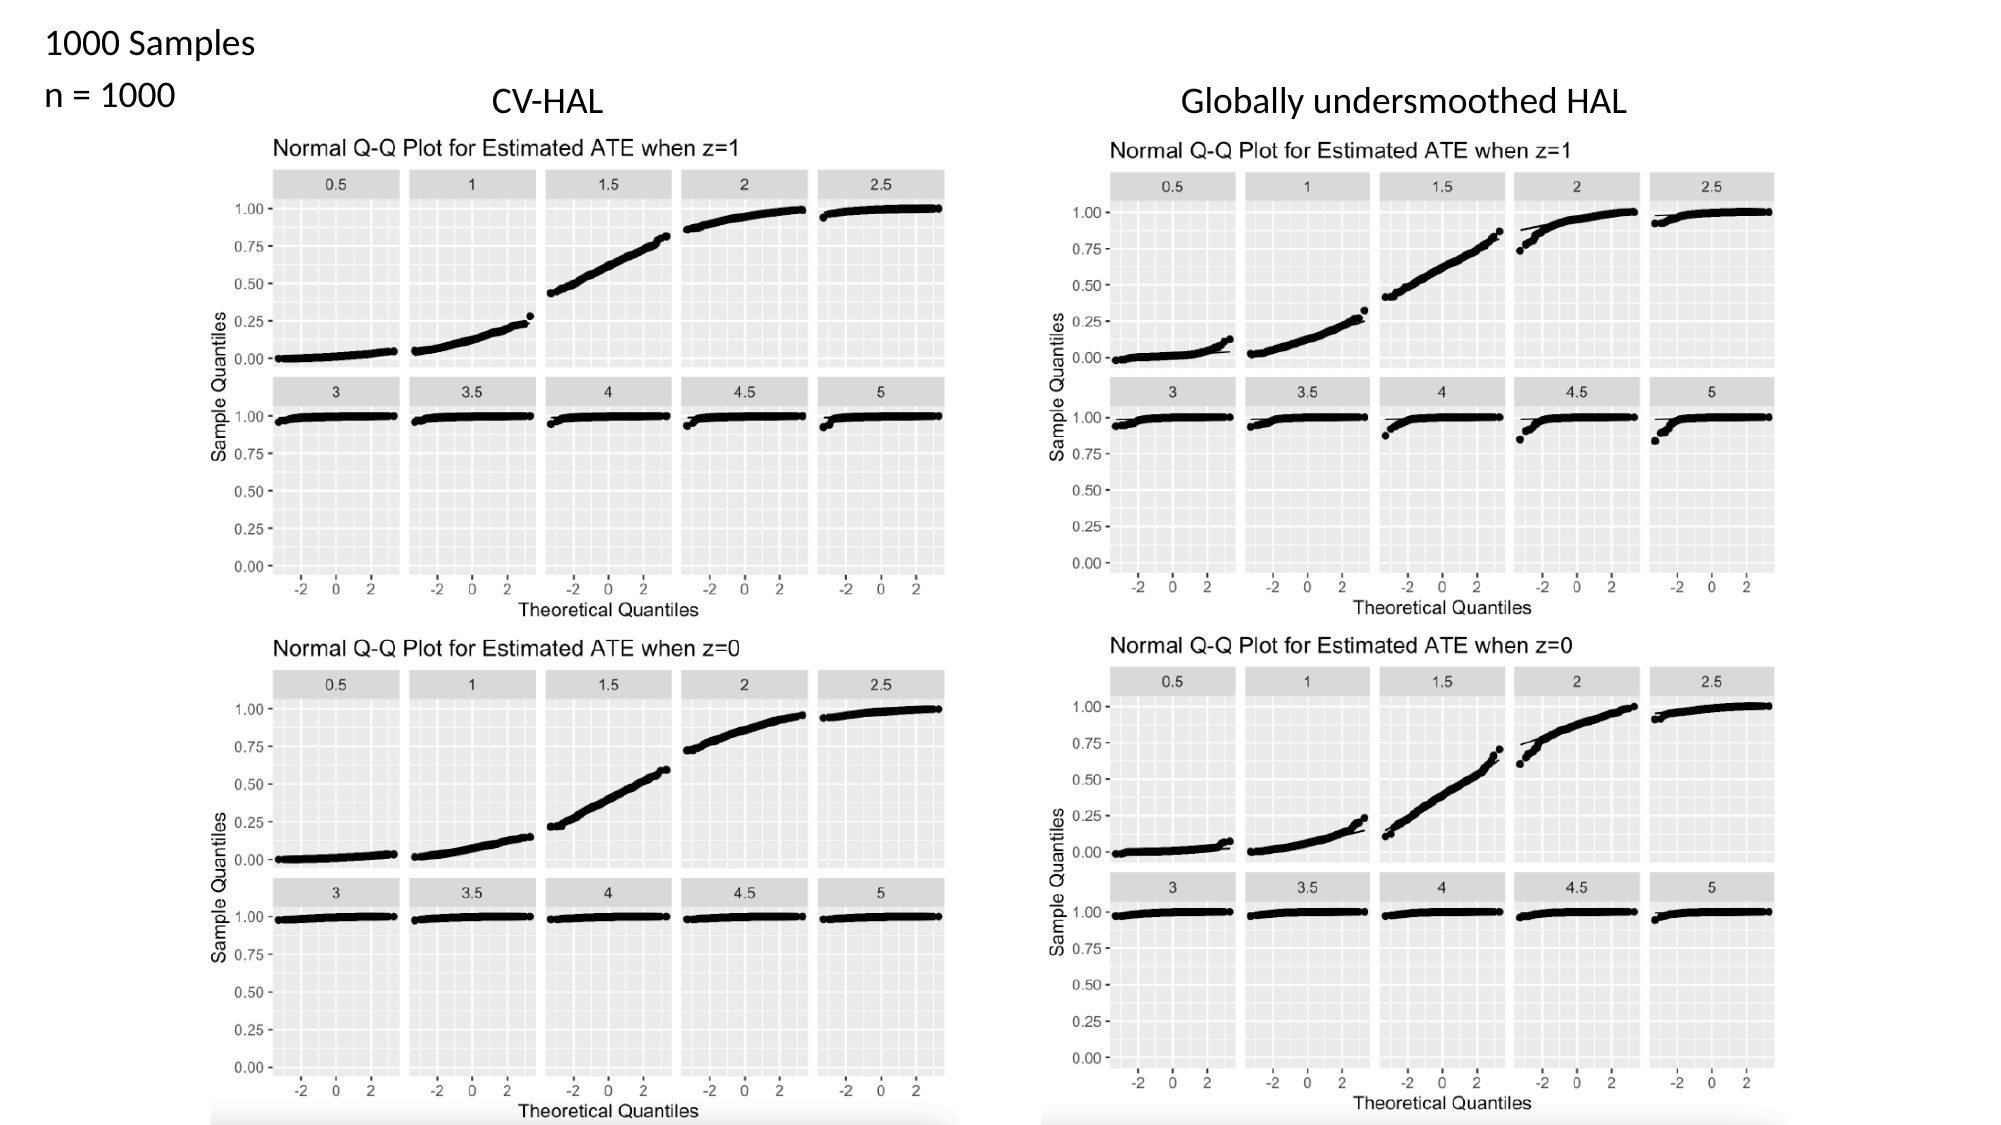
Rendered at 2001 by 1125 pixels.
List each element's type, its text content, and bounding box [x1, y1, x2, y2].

text_box n = 1000 [29, 71, 314, 122]
text_box 1000 Samples [29, 10, 373, 71]
picture [1041, 130, 1789, 1125]
picture [211, 128, 959, 1125]
text_box Globally undersmoothed HAL [1166, 68, 1853, 129]
text_box CV-HAL [477, 69, 629, 128]
